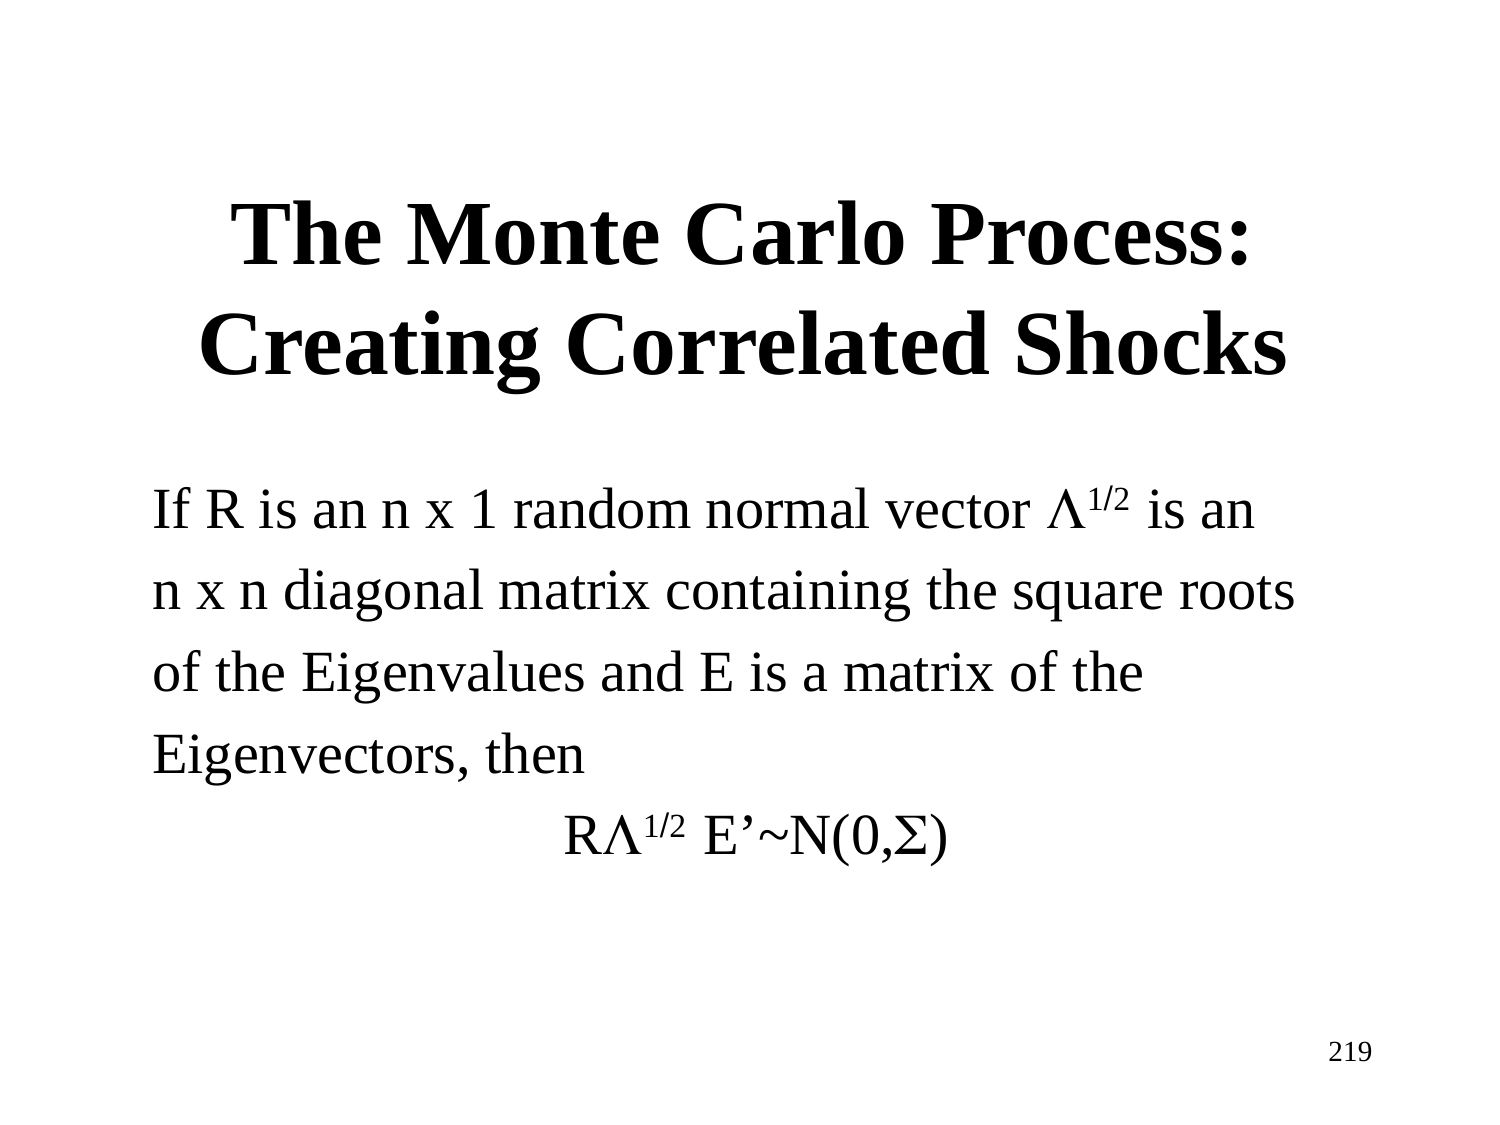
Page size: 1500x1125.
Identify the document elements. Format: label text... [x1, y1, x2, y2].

title The Monte Carlo Process: Creating Correlated Shocks [87, 162, 1401, 401]
list If R is an n x 1 random normal vector is an n x n diagonal matrix containing the square roots of the Eigenvalues and E is a matrix of the Eigenvectors, then RE’~N(0,) [137, 462, 1376, 913]
slide_number 219 [1074, 1024, 1388, 1101]
